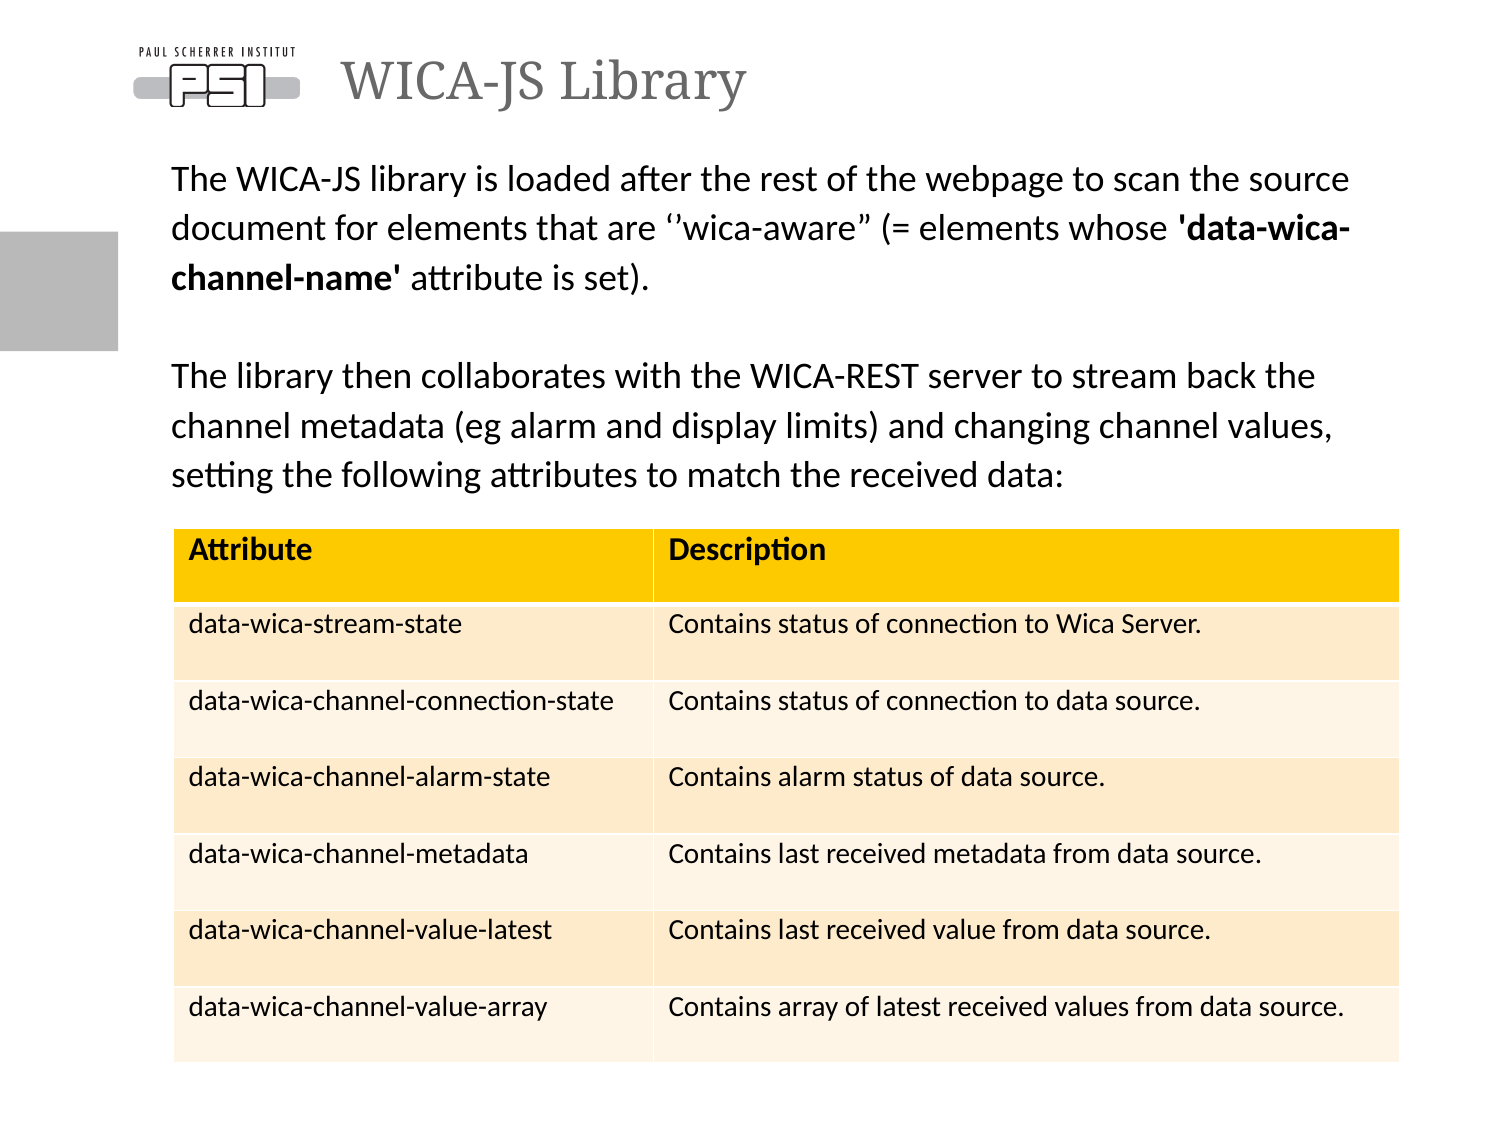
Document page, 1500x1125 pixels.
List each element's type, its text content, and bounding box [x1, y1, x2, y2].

title WICA-JS Library [340, 47, 1258, 138]
table_cell data-wica-channel-connection-state [174, 682, 653, 757]
table_cell Contains last received value from data source. [654, 911, 1399, 986]
table_cell Contains status of connection to Wica Server. [654, 607, 1399, 680]
table_cell Contains last received metadata from data source. [654, 835, 1399, 910]
table_cell data-wica-channel-value-latest [174, 911, 653, 986]
table_cell data-wica-channel-value-array [174, 988, 653, 1062]
list The WICA-JS library is loaded after the rest of the webpage to scan the source document for elements that are ‘’wica-aware” (= elements whose 'data-wica-channel-name' attribute is set). The library then collaborates with the WICA-REST server to stream back the channel metadata (eg alarm and display limits) and changing channel values, setting the following attributes to match the received data: [171, 149, 1442, 1094]
table_header Attribute [174, 529, 653, 602]
table_header Description [654, 529, 1399, 602]
table_cell Contains status of connection to data source. [654, 682, 1399, 757]
table_cell data-wica-channel-alarm-state [174, 758, 653, 833]
table_cell data-wica-channel-metadata [174, 835, 653, 910]
table_cell data-wica-stream-state [174, 607, 653, 680]
table_cell Contains array of latest received values from data source. [654, 988, 1399, 1062]
table_cell Contains alarm status of data source. [654, 758, 1399, 833]
